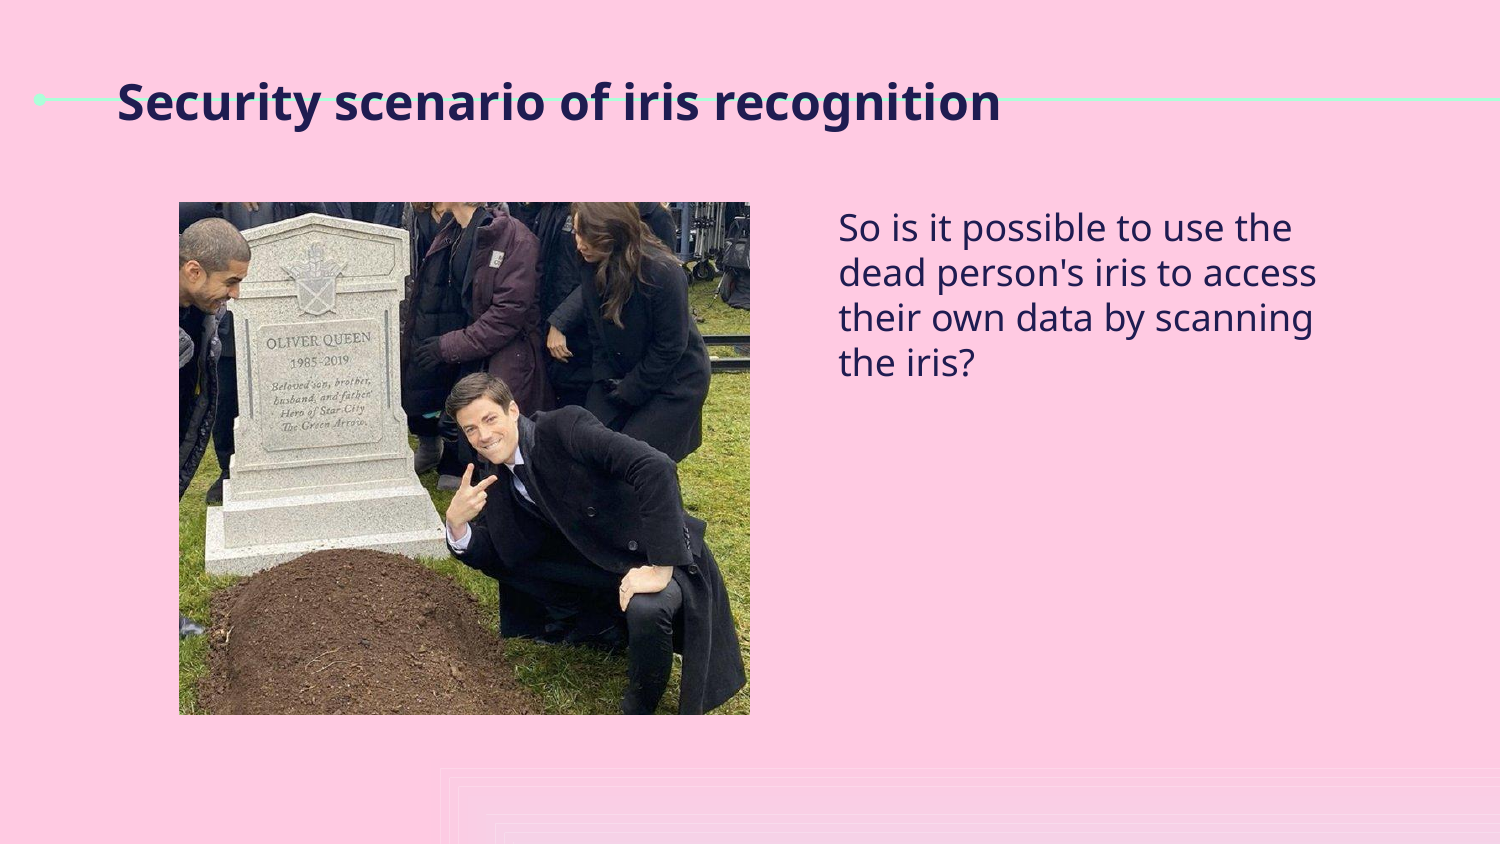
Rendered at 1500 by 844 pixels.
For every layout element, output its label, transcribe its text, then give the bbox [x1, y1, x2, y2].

picture [179, 202, 751, 716]
title Security scenario of iris recognition [102, 55, 1101, 144]
list So is it possible to use the dead person's iris to access their own data by scanning the iris? [823, 189, 1352, 470]
